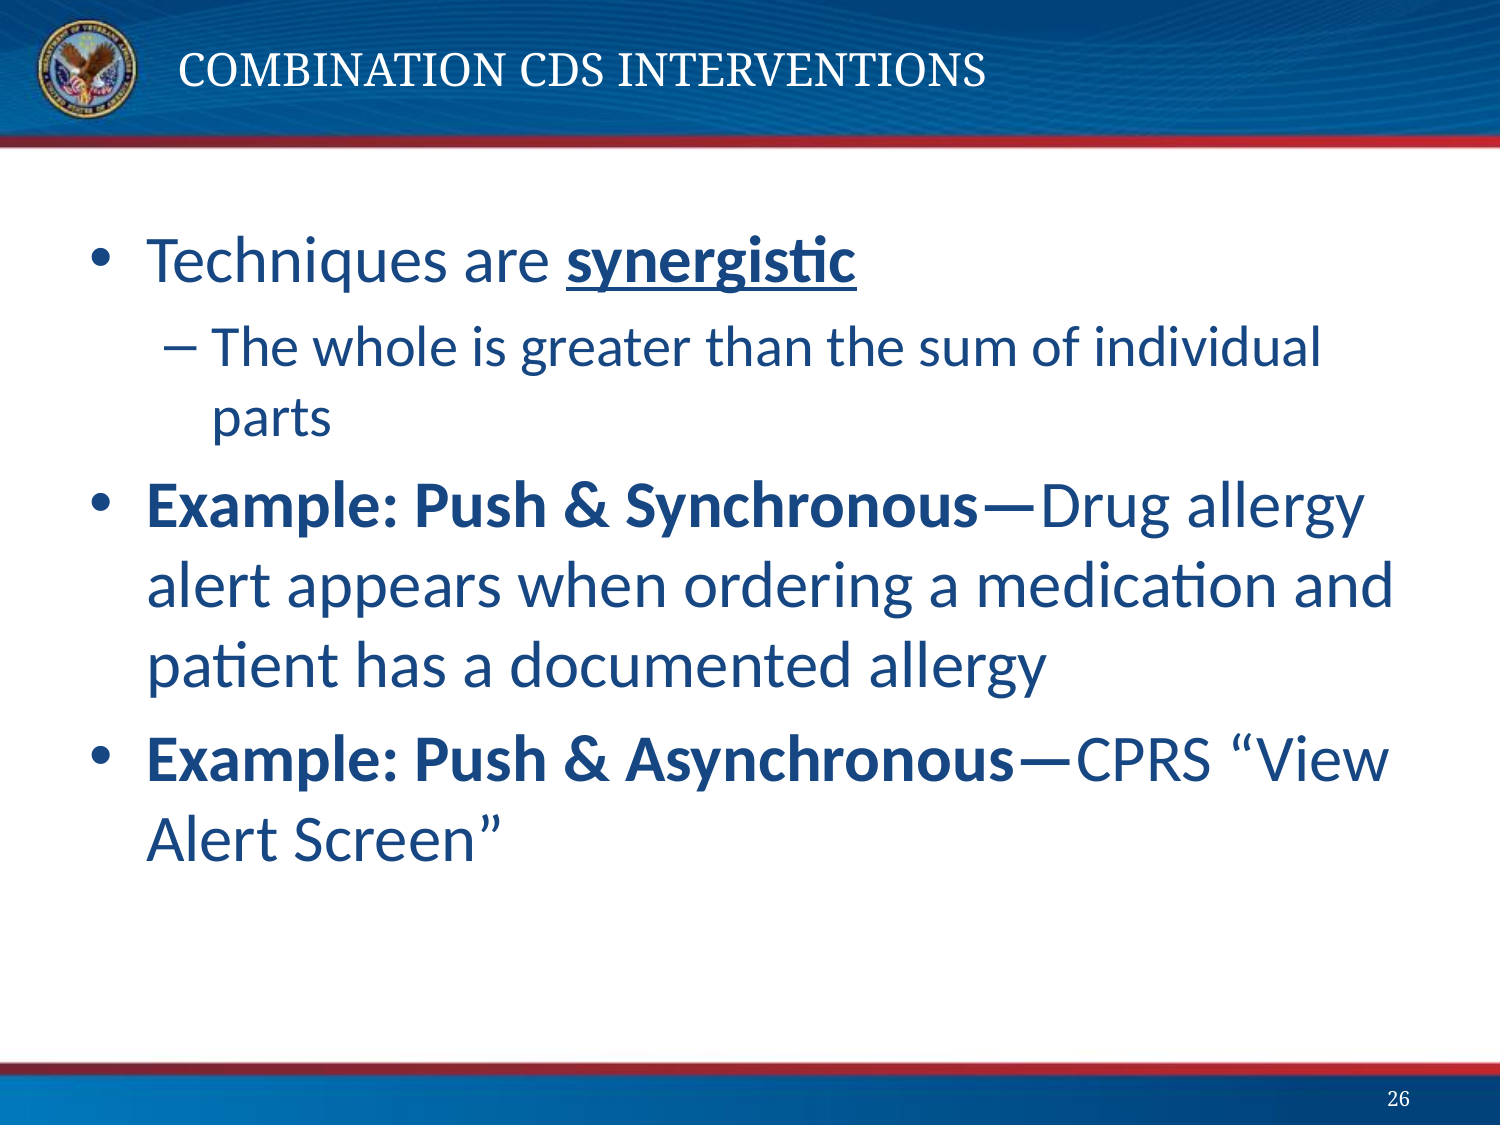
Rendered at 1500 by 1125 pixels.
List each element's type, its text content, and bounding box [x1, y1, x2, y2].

slide_number 26 [1074, 1074, 1425, 1125]
title Combination CDS Interventions [162, 12, 1425, 124]
picture [0, 0, 1500, 1125]
list Techniques are synergistic The whole is greater than the sum of individual parts Example: Push & Synchronous—Drug allergy alert appears when ordering a medication and patient has a documented allergy Example: Push & Asynchronous—CPRS “View Alert Screen” [75, 208, 1425, 952]
